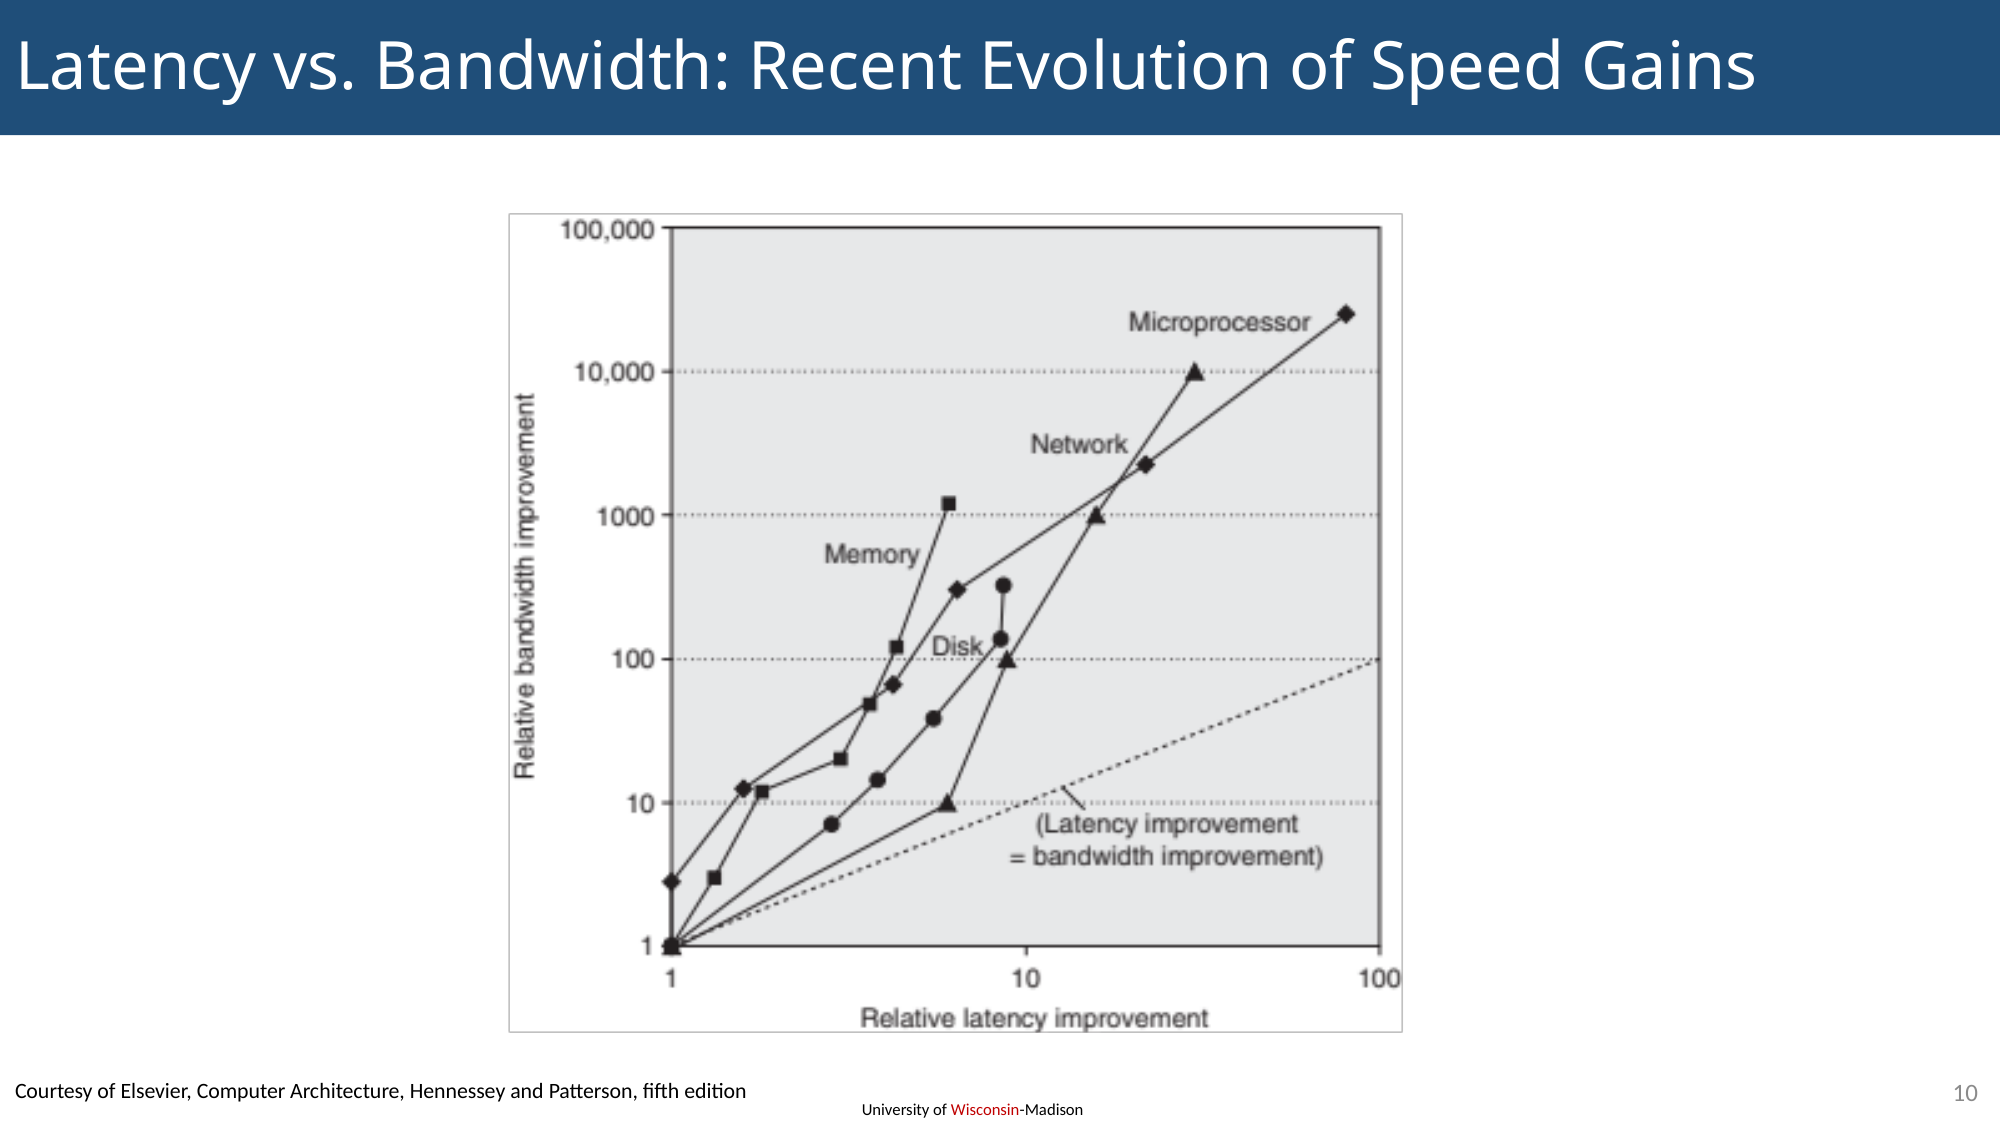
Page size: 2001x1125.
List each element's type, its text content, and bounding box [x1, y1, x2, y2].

title Latency vs. Bandwidth: Recent Evolution of Speed Gains [0, 0, 2000, 136]
picture [499, 212, 1413, 1033]
text_box Courtesy of Elsevier, Computer Architecture, Hennessey and Patterson, fifth edition [0, 1069, 796, 1125]
slide_number 10 [1879, 1069, 1994, 1114]
